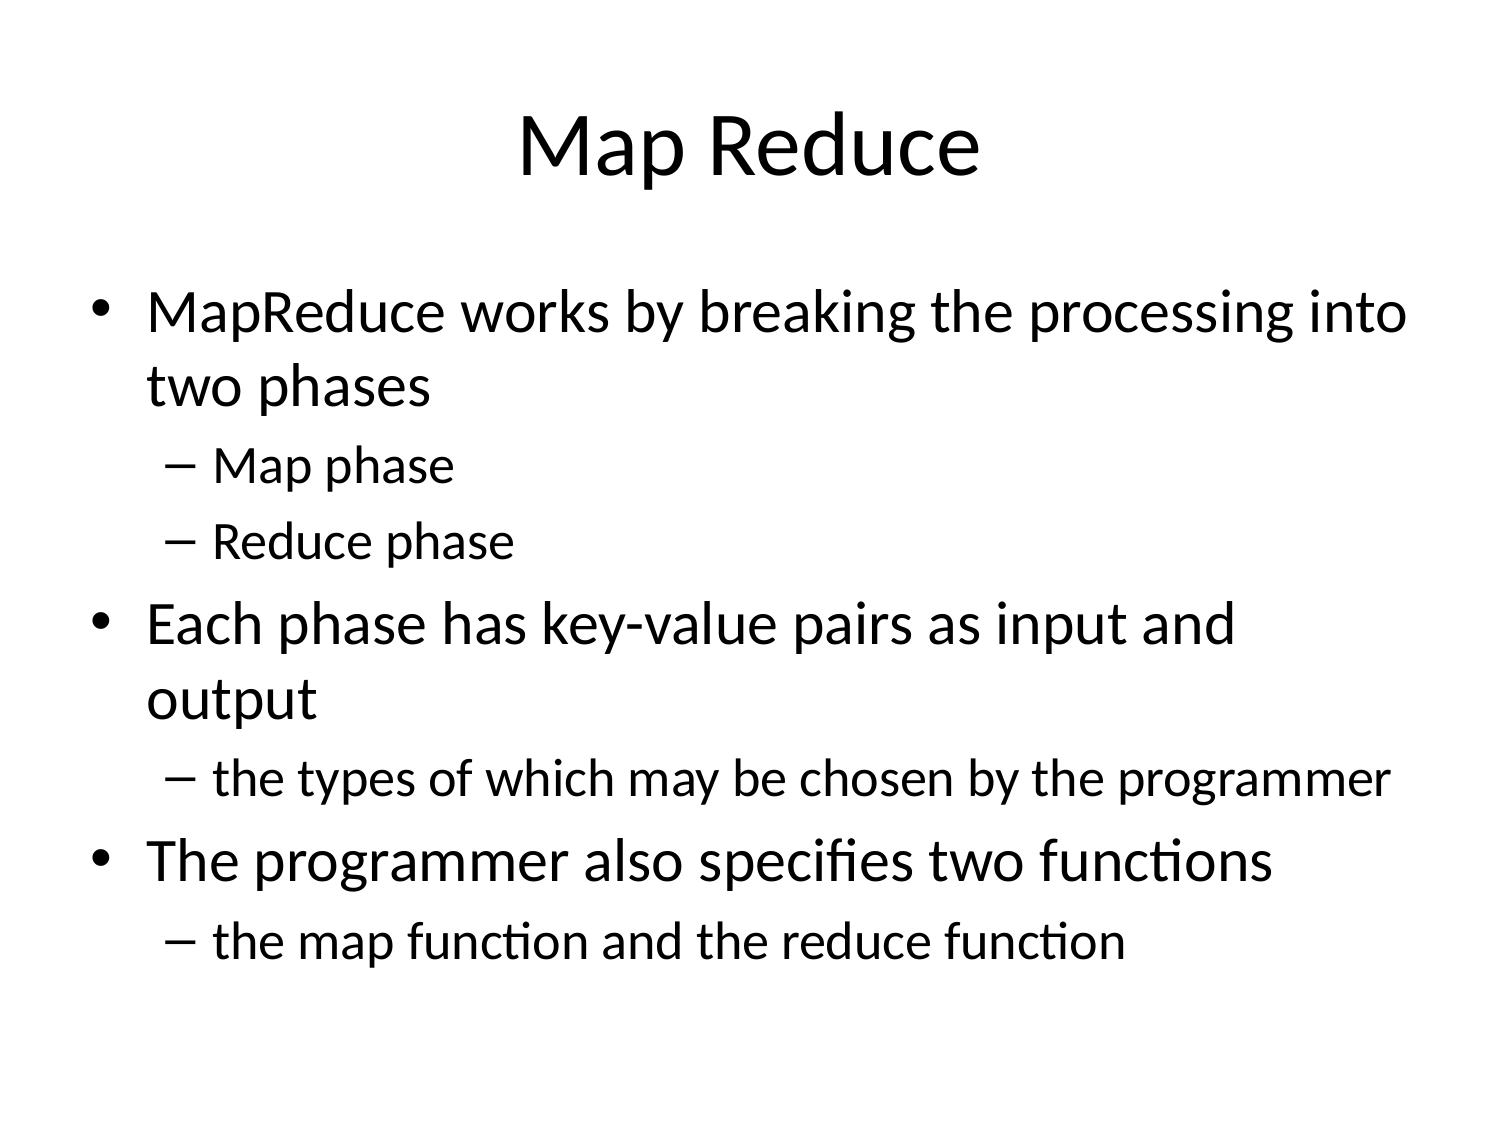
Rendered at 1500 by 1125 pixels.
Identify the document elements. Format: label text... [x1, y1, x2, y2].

list MapReduce works by breaking the processing into two phases Map phase Reduce phase Each phase has key-value pairs as input and output the types of which may be chosen by the programmer The programmer also specifies two functions the map function and the reduce function [75, 262, 1425, 1005]
title Map Reduce [75, 45, 1425, 233]
